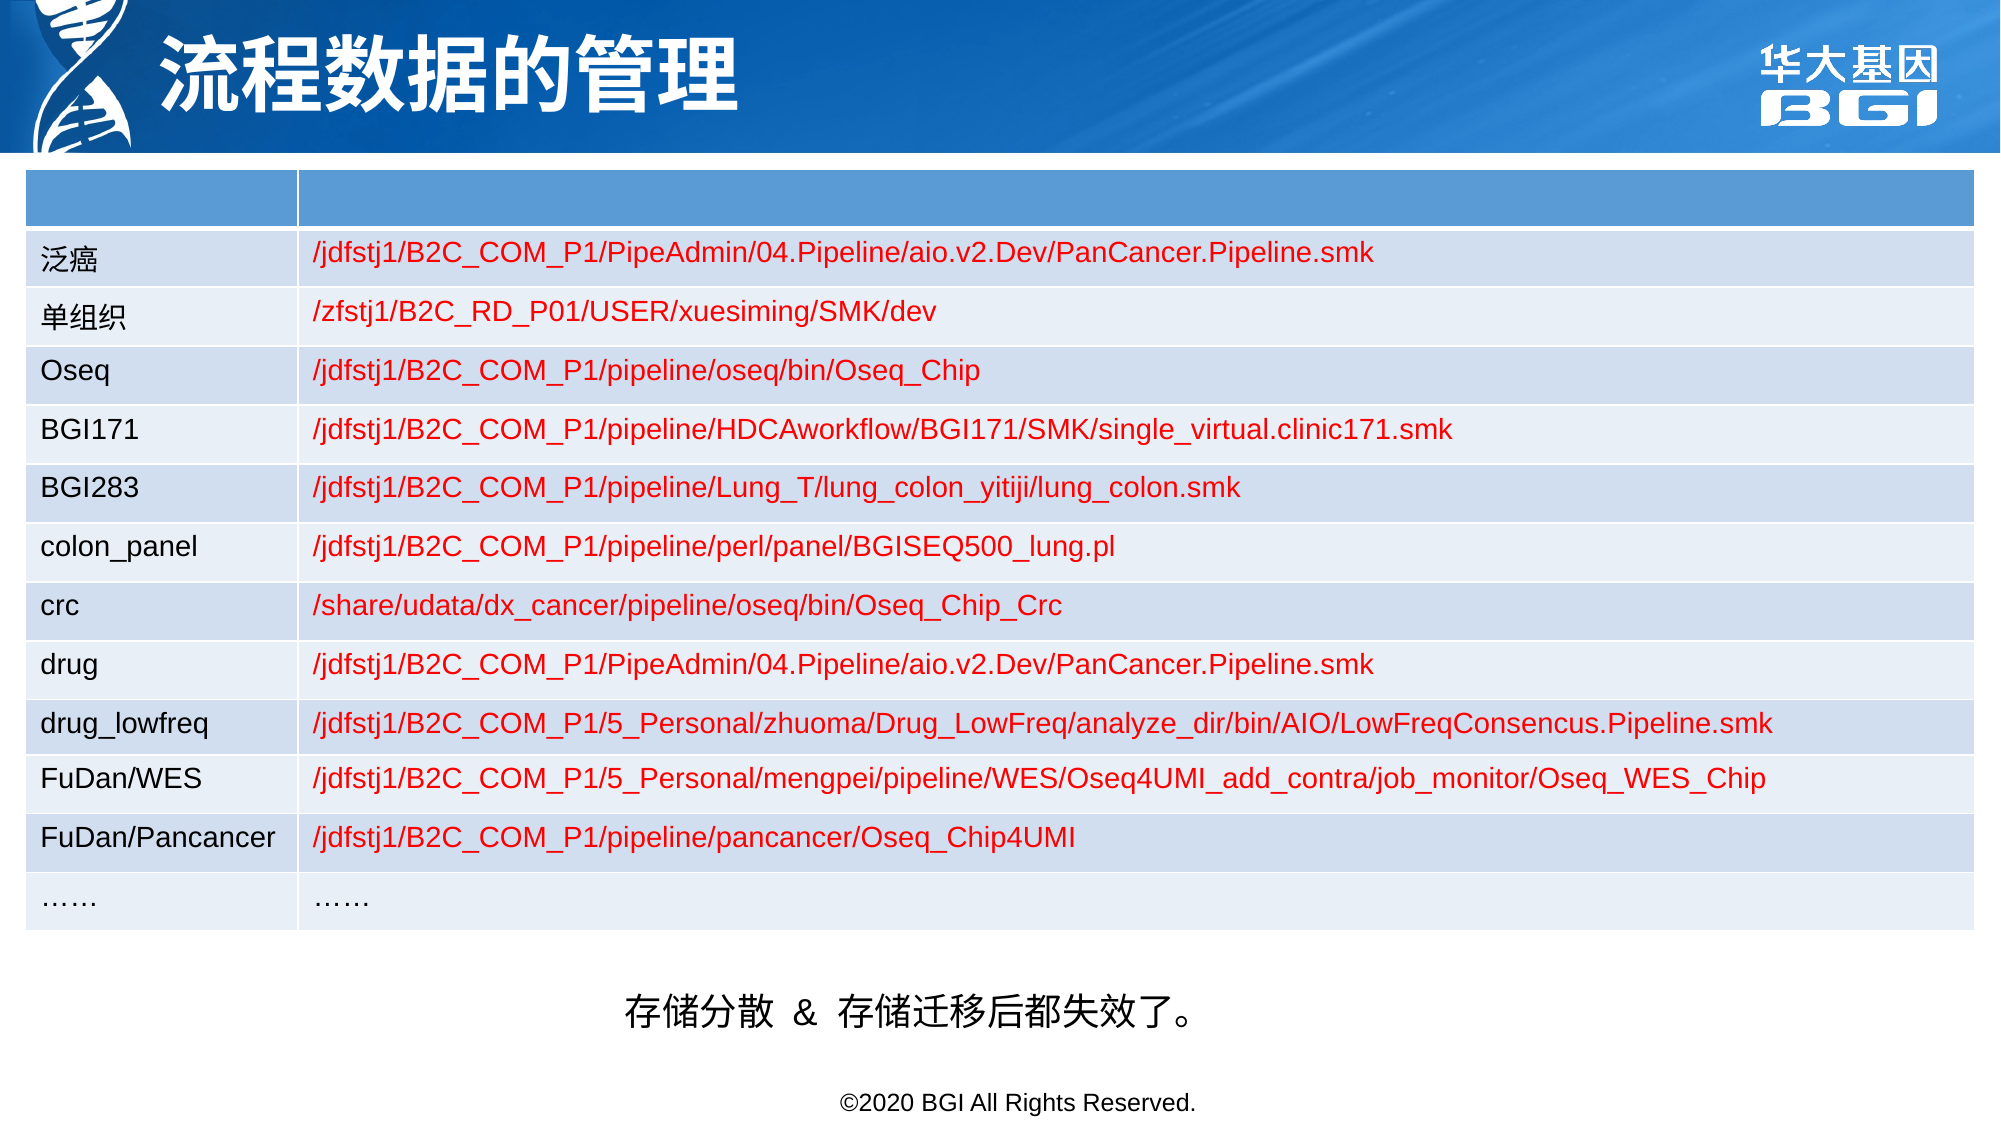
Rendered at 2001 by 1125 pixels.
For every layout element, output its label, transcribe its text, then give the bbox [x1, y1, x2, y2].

table_header [26, 170, 297, 226]
table_cell /jdfstj1/B2C_COM_P1/pipeline/oseq/bin/Oseq_Chip [299, 347, 1974, 404]
text_box 存储分散 & 存储迁移后都失效了。 [610, 980, 1227, 1040]
table_cell …… [299, 873, 1974, 930]
table_cell BGI283 [26, 465, 297, 522]
table_cell 单组织 [26, 288, 297, 345]
table_cell drug_lowfreq [26, 700, 297, 754]
table_cell /jdfstj1/B2C_COM_P1/5_Personal/zhuoma/Drug_LowFreq/analyze_dir/bin/AIO/LowFreqConsencus.Pipeline.smk [299, 700, 1974, 754]
table_cell /jdfstj1/B2C_COM_P1/PipeAdmin/04.Pipeline/aio.v2.Dev/PanCancer.Pipeline.smk [299, 642, 1974, 699]
table_cell /jdfstj1/B2C_COM_P1/5_Personal/mengpei/pipeline/WES/Oseq4UMI_add_contra/job_monitor/Oseq_WES_Chip [299, 756, 1974, 813]
title 流程数据的管理 [142, 26, 762, 132]
table_header [299, 170, 1974, 226]
table_cell /jdfstj1/B2C_COM_P1/pipeline/pancancer/Oseq_Chip4UMI [299, 814, 1974, 872]
table_cell BGI171 [26, 406, 297, 463]
table_cell /jdfstj1/B2C_COM_P1/pipeline/Lung_T/lung_colon_yitiji/lung_colon.smk [299, 465, 1974, 522]
table_cell /jdfstj1/B2C_COM_P1/pipeline/HDCAworkflow/BGI171/SMK/single_virtual.clinic171.smk [299, 406, 1974, 463]
table_cell drug [26, 642, 297, 699]
table_cell /jdfstj1/B2C_COM_P1/pipeline/perl/panel/BGISEQ500_lung.pl [299, 524, 1974, 581]
table_cell /share/udata/dx_cancer/pipeline/oseq/bin/Oseq_Chip_Crc [299, 583, 1974, 640]
table_cell colon_panel [26, 524, 297, 581]
table_cell /jdfstj1/B2C_COM_P1/PipeAdmin/04.Pipeline/aio.v2.Dev/PanCancer.Pipeline.smk [299, 231, 1974, 286]
table_cell crc [26, 583, 297, 640]
picture [0, 0, 2001, 1125]
table_cell …… [26, 873, 297, 930]
table_cell /zfstj1/B2C_RD_P01/USER/xuesiming/SMK/dev [299, 288, 1974, 345]
table_cell 泛癌 [26, 231, 297, 286]
table_cell FuDan/WES [26, 756, 297, 813]
table_cell FuDan/Pancancer [26, 814, 297, 872]
table_cell Oseq [26, 347, 297, 404]
